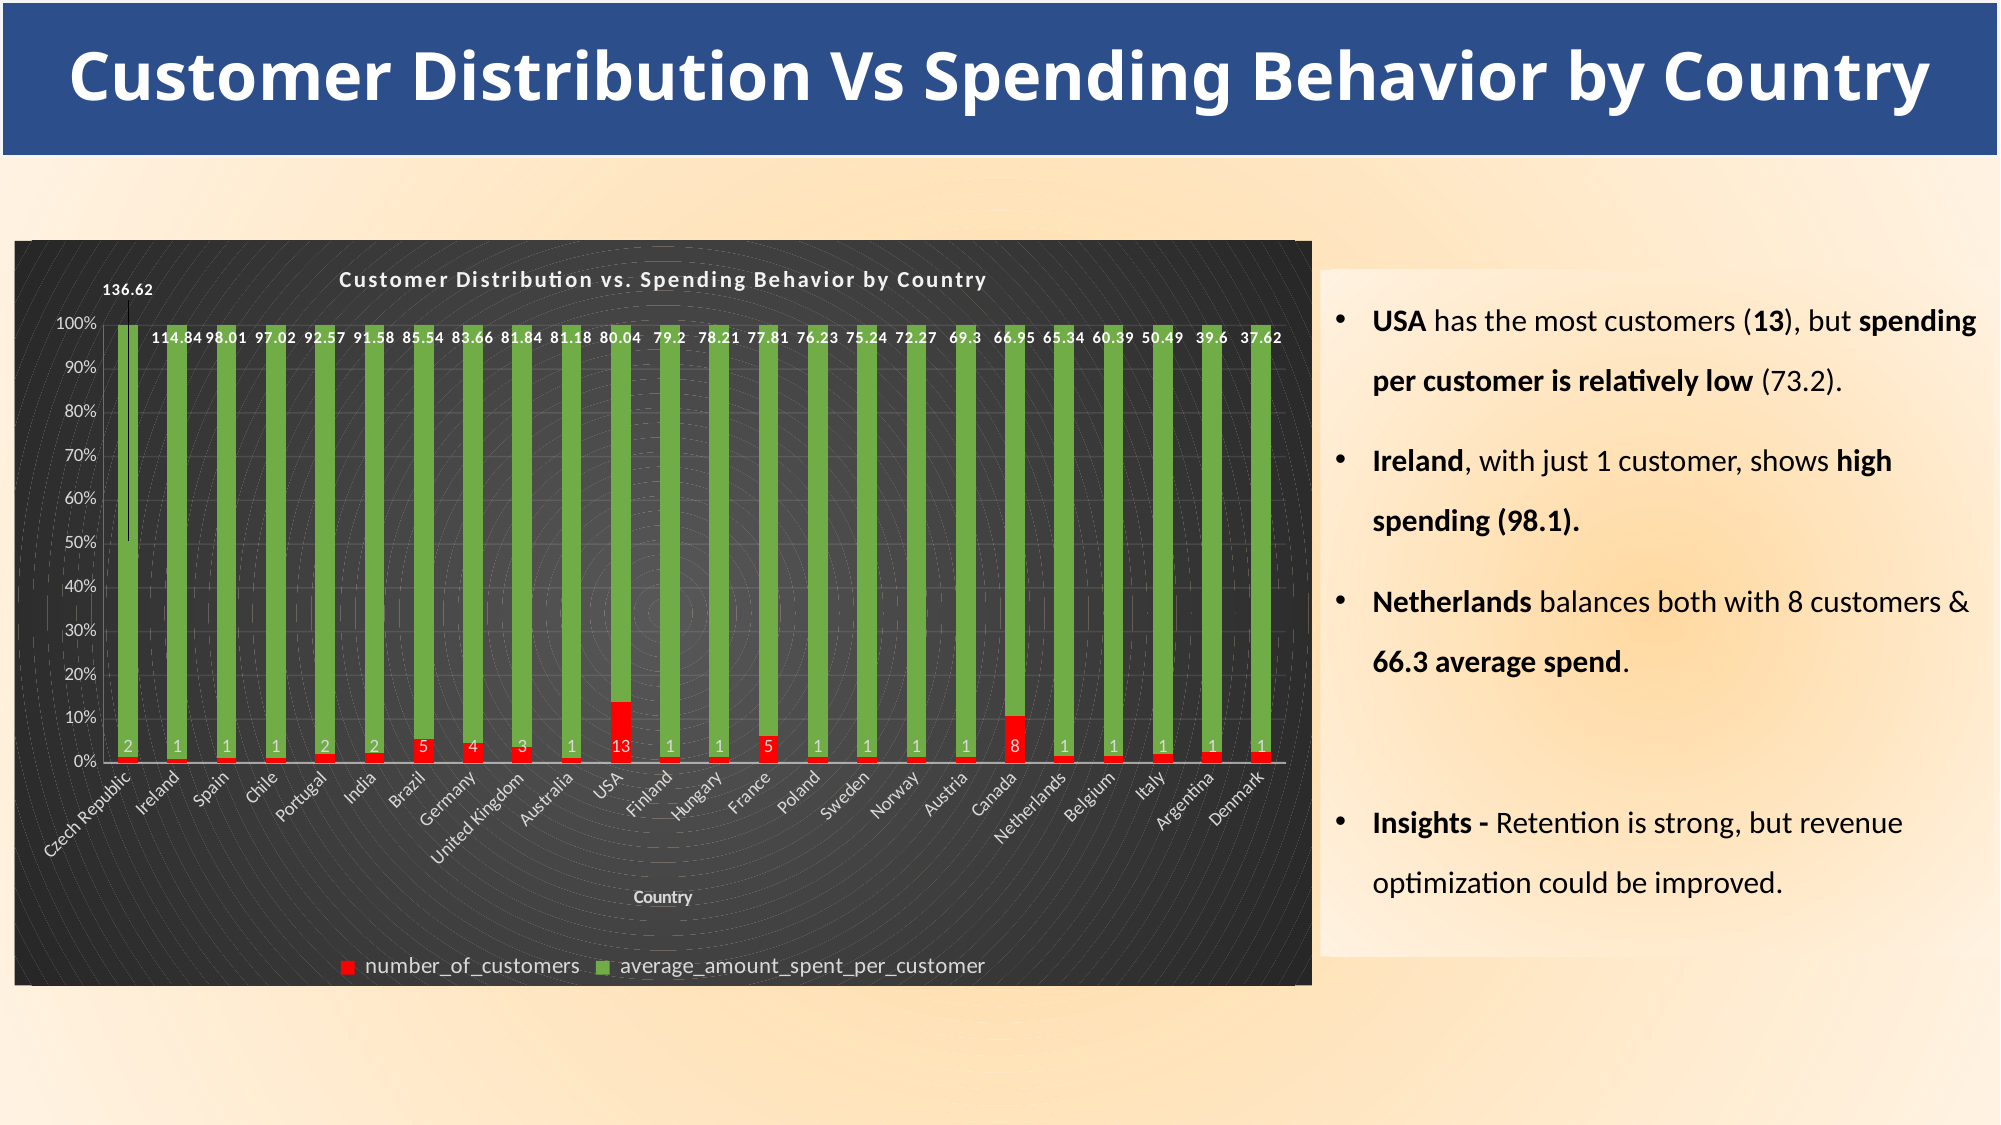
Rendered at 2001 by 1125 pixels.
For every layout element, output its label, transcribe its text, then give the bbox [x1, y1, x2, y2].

chart [14, 240, 1312, 986]
text_box USA has the most customers (13), but spending per customer is relatively low (73.2). Ireland, with just 1 customer, shows high spending (98.1). Netherlands balances both with 8 customers & 66.3 average spend. Insights - Retention is strong, but revenue optimization could be improved. [1320, 269, 1994, 957]
text_box Customer Distribution Vs Spending Behavior by Country [0, 0, 2000, 158]
text_box [0, 158, 2000, 1125]
